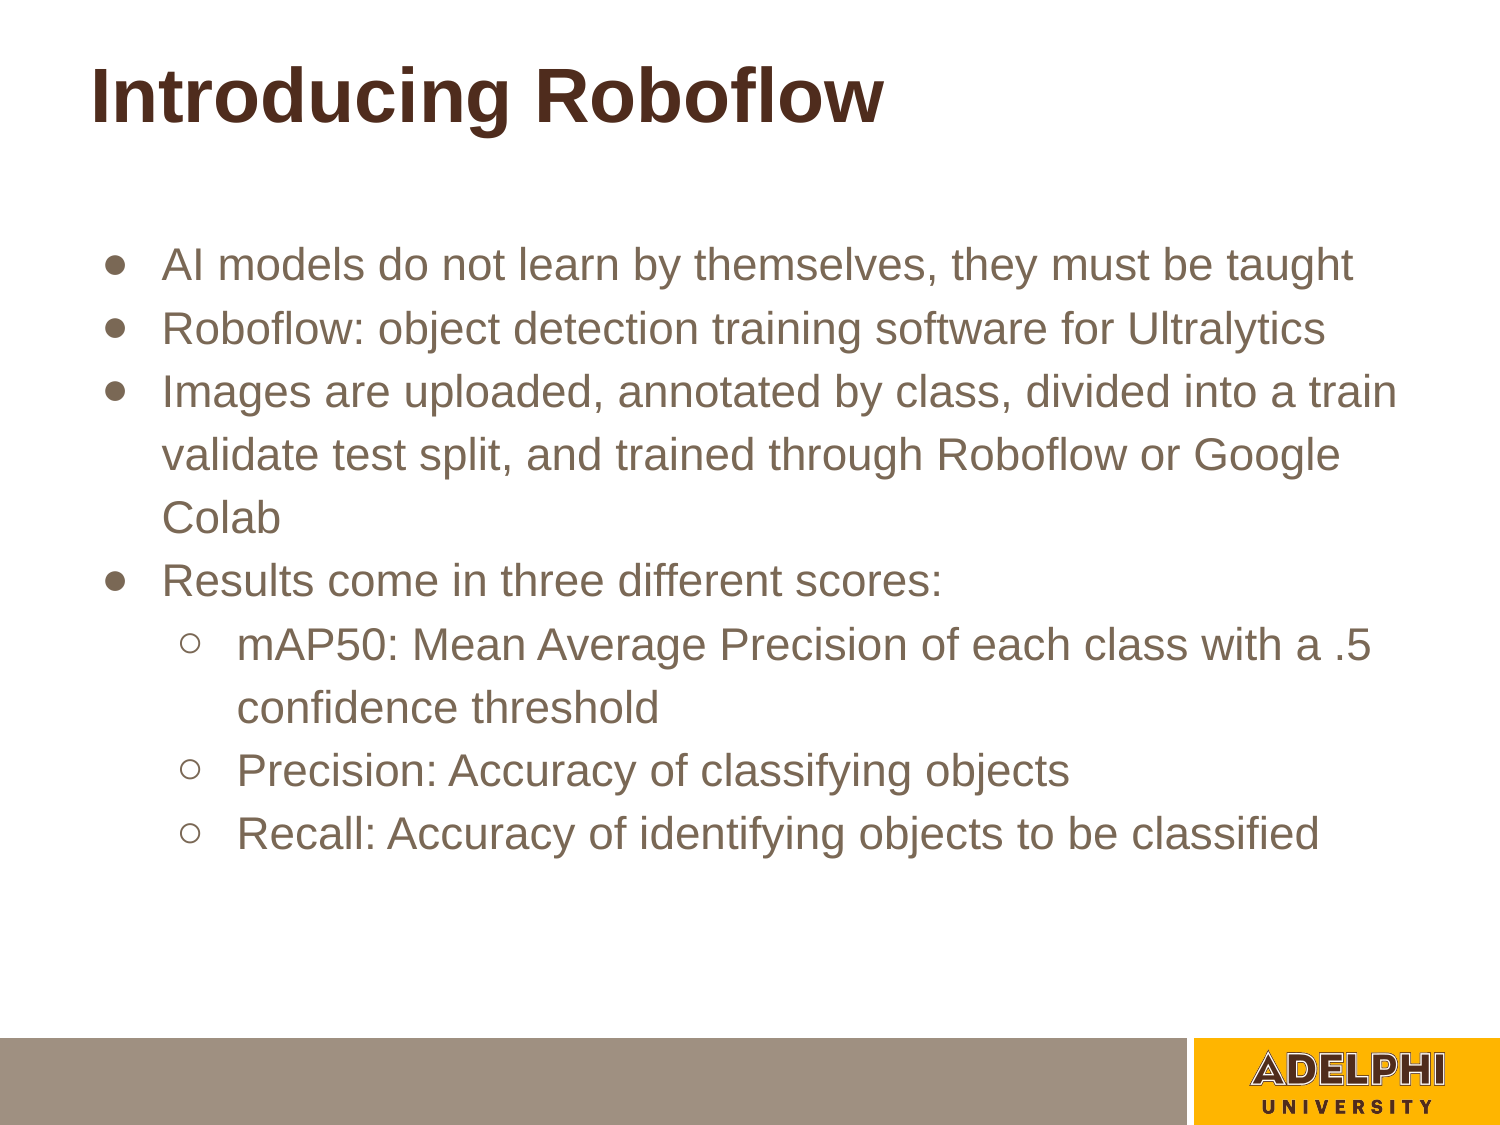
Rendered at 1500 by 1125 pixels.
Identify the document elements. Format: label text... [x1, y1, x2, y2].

text_box Introducing Roboflow [74, 48, 1425, 190]
picture [1249, 1049, 1445, 1114]
text_box AI models do not learn by themselves, they must be taught Roboflow: object detection training software for Ultralytics Images are uploaded, annotated by class, divided into a train validate test split, and trained through Roboflow or Google Colab Results come in three different scores: mAP50: Mean Average Precision of each class with a .5 confidence threshold Precision: Accuracy of classifying objects Recall: Accuracy of identifying objects to be classified [71, 213, 1429, 936]
